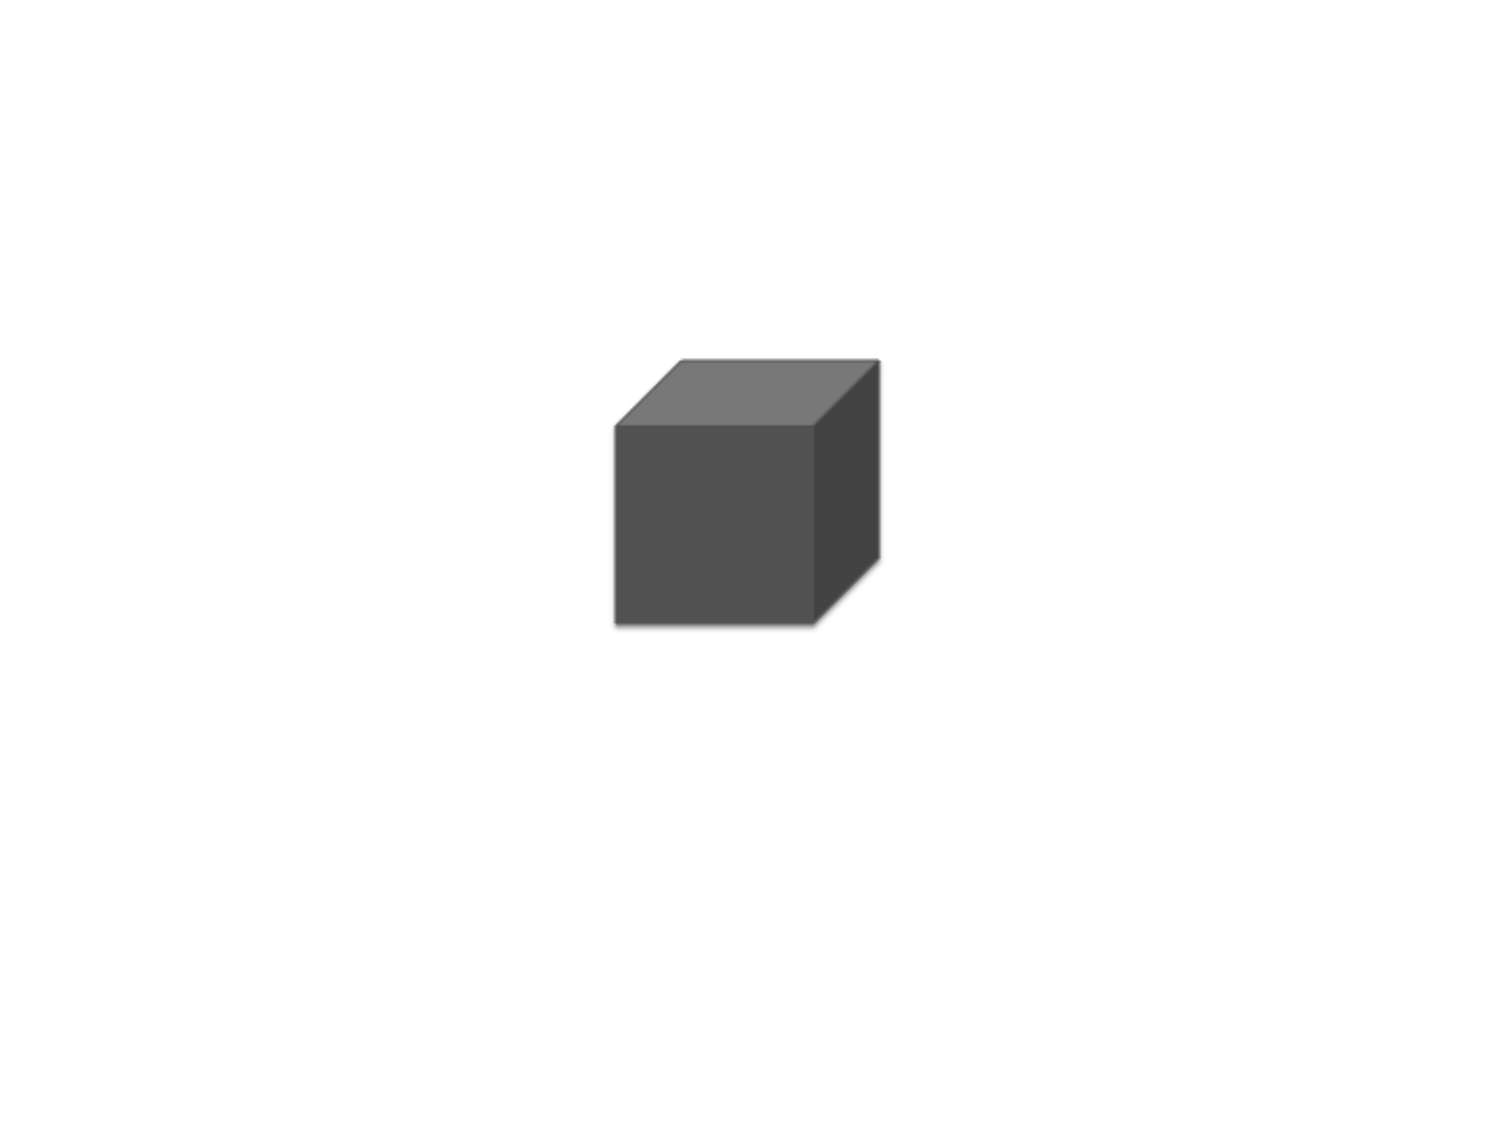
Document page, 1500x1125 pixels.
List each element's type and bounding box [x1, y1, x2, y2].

picture [72, 337, 1428, 1058]
